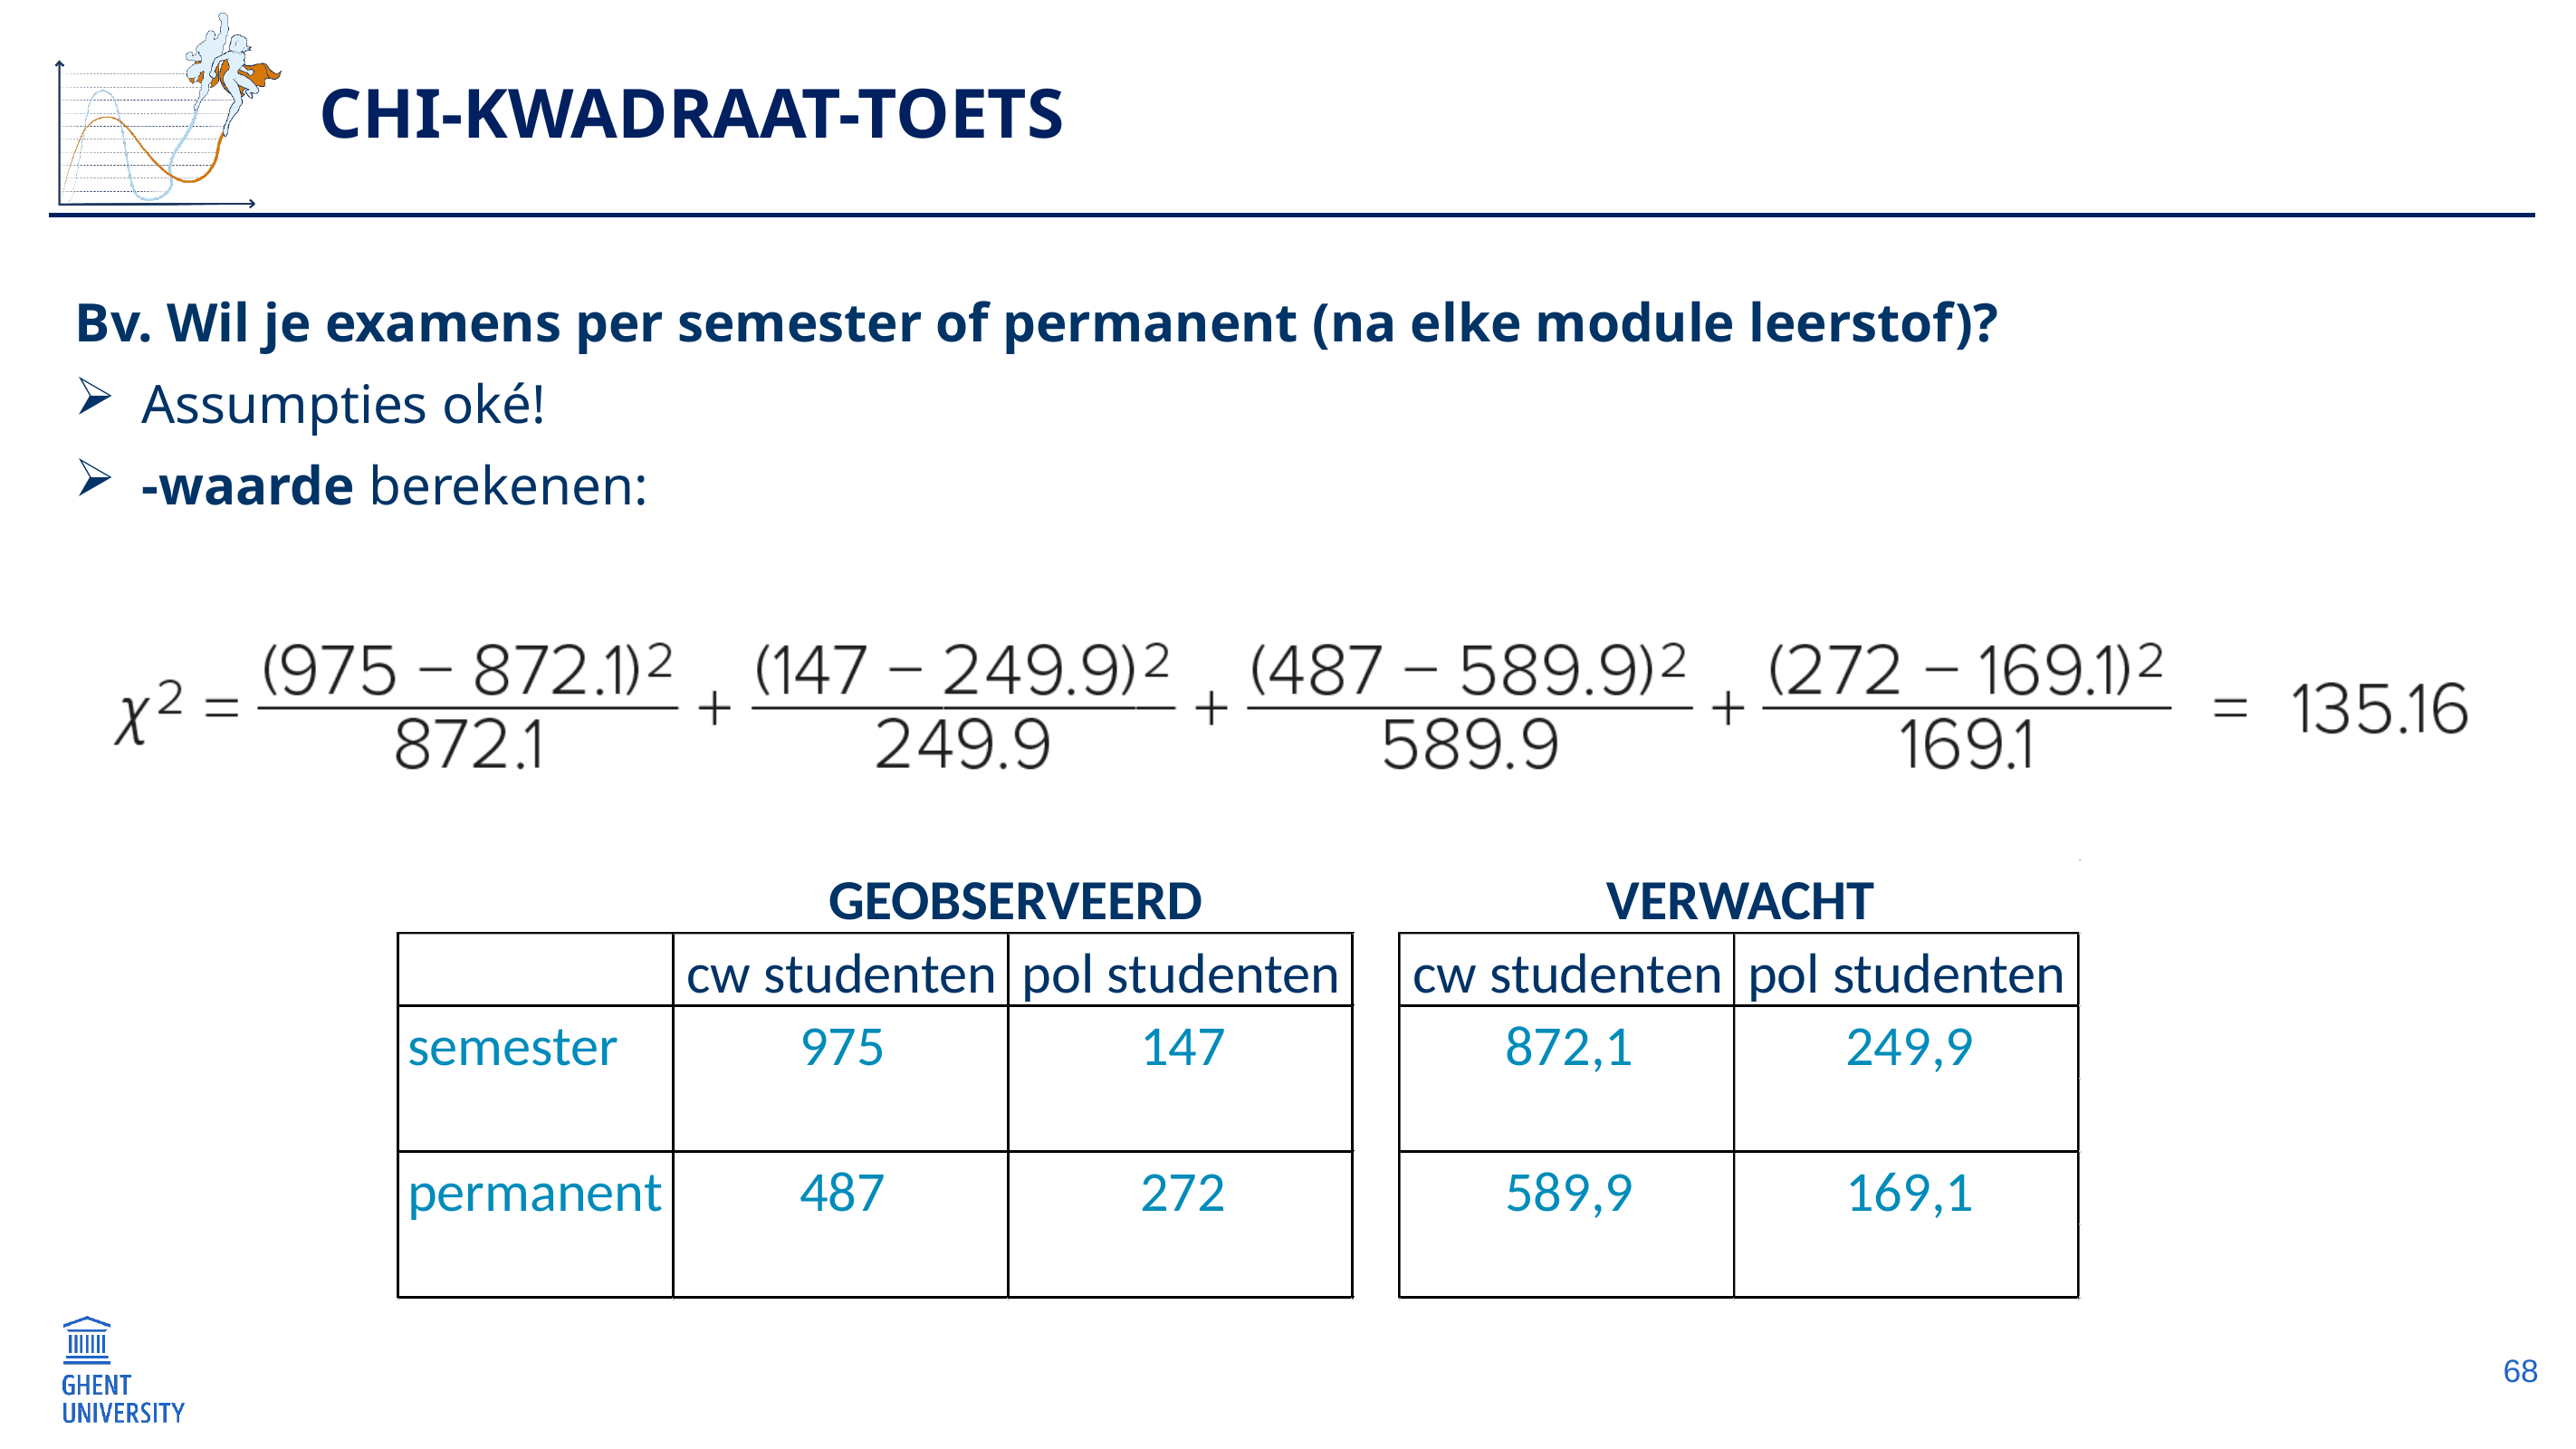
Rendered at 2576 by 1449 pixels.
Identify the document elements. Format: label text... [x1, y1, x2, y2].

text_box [397, 859, 2082, 1300]
picture [5, 0, 306, 318]
picture [95, 603, 2527, 801]
picture [62, 1175, 411, 1449]
picture [87, 311, 98, 318]
title Chi-kwadraat-toets [305, 18, 2527, 159]
slide_number 68 [2415, 1330, 2553, 1408]
